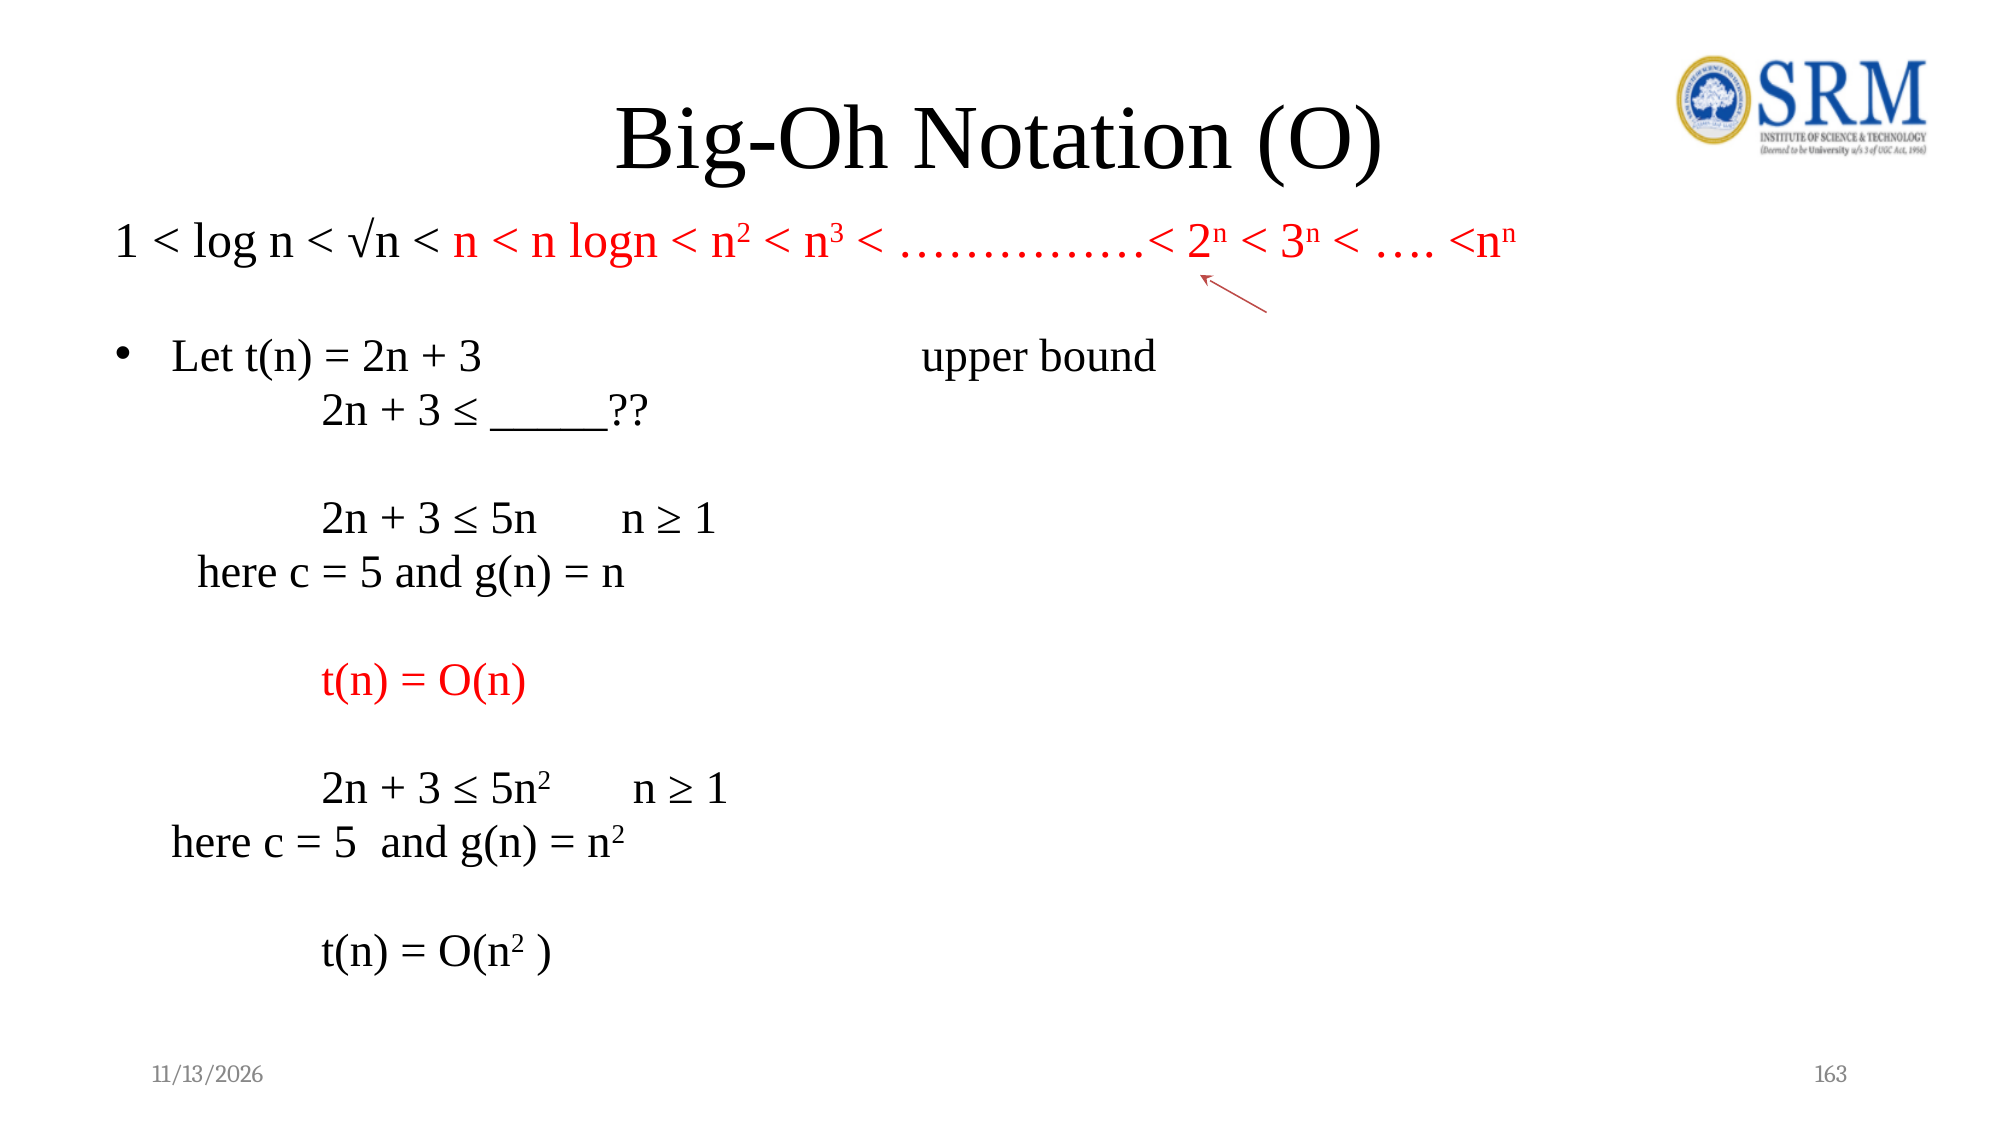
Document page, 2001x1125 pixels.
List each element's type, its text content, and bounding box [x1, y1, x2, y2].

list Let t(n) = 2n + 3 upper bound 2n + 3 ≤ _____?? 2n + 3 ≤ 5n n ≥ 1 here c = 5 and g(n) = n t(n) = O(n) 2n + 3 ≤ 5n2 n ≥ 1 here c = 5 and g(n) = n2 t(n) = O(n2 ) [99, 262, 1900, 1005]
text_box 1 < log n < √n < n < n logn < n2 < n3 < ……………< 2n < 3n < …. <nn [99, 199, 1850, 275]
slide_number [137, 1042, 588, 1103]
title Big-Oh Notation (O) [99, 45, 1900, 233]
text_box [1199, 274, 1267, 313]
picture [1674, 37, 1944, 176]
slide_number 163 [1412, 1042, 1863, 1103]
